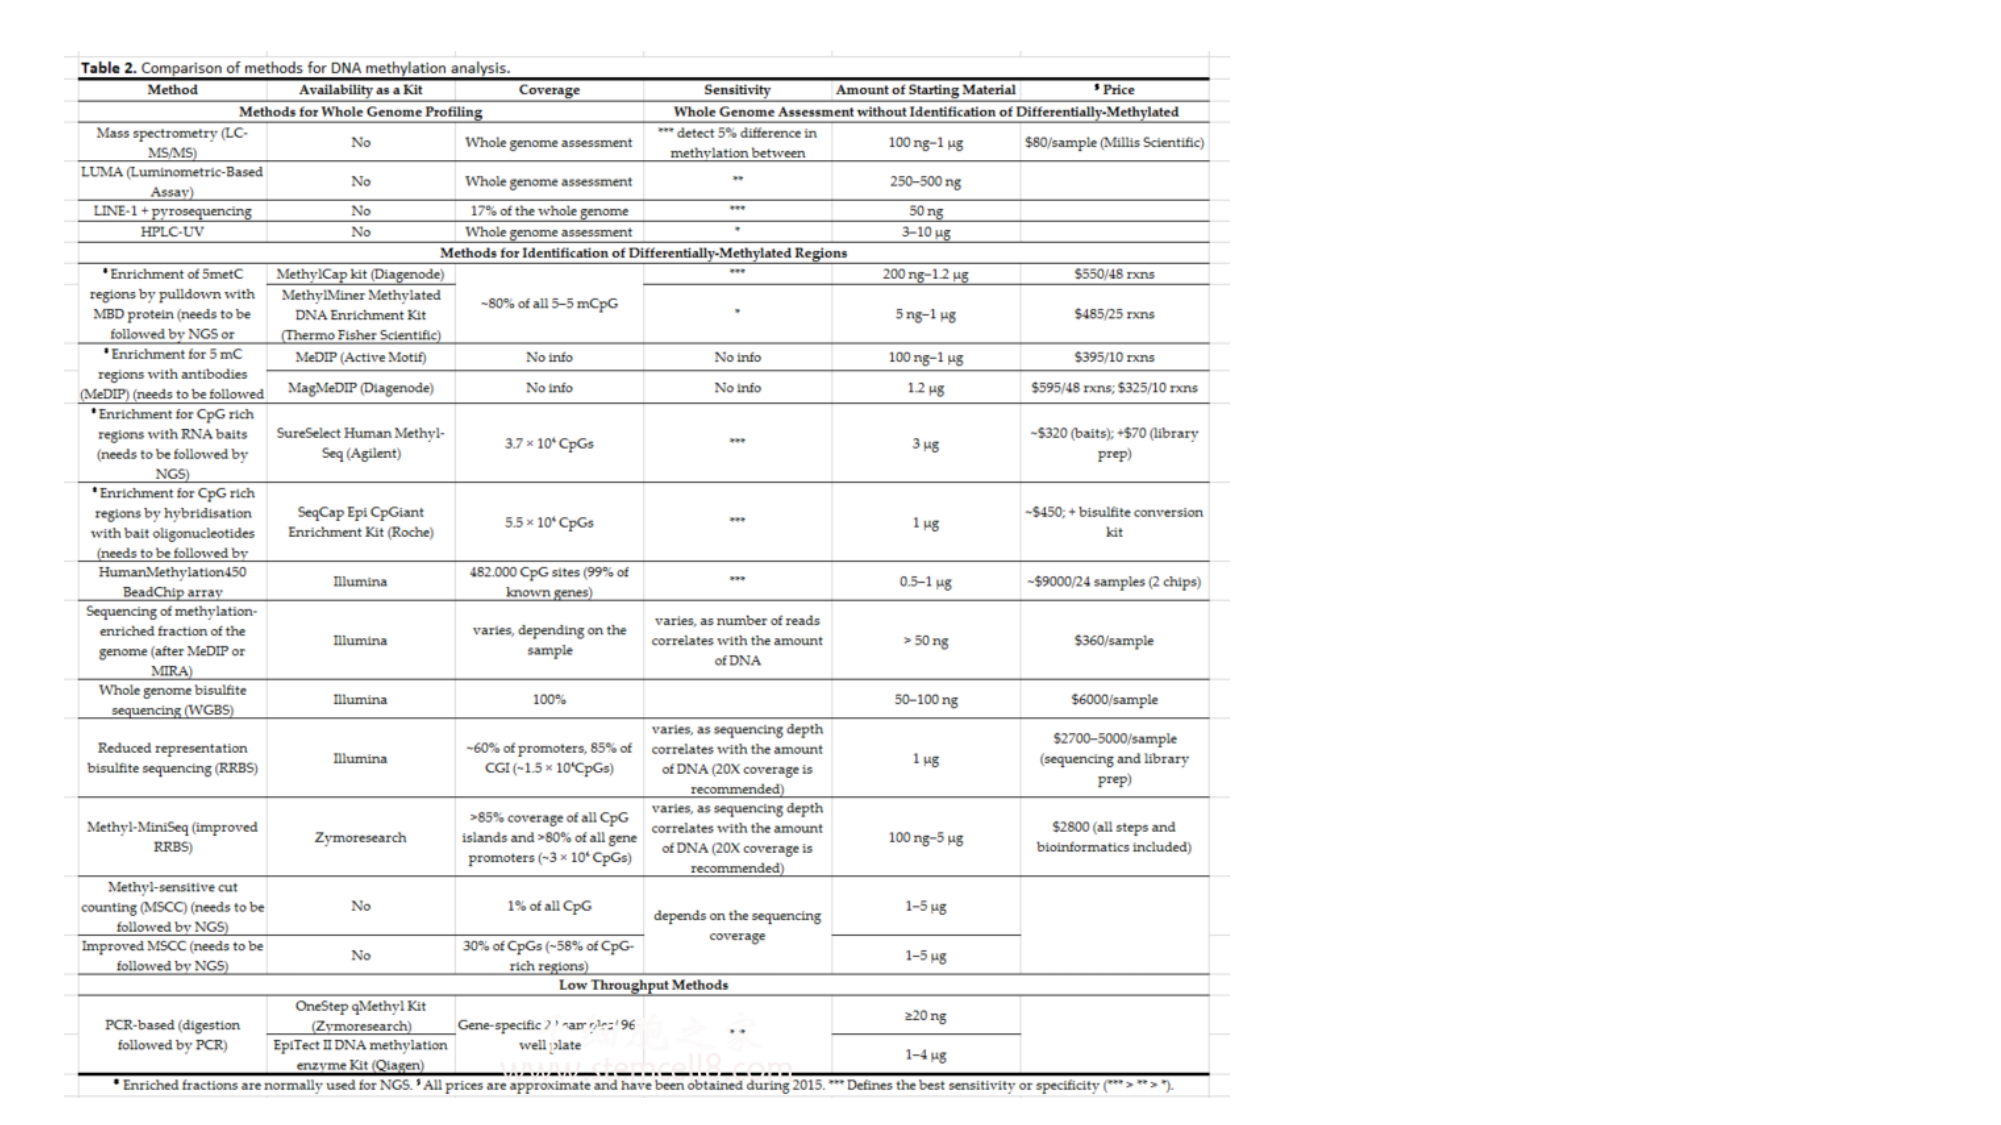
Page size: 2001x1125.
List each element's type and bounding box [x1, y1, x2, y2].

picture [64, 51, 1231, 1098]
